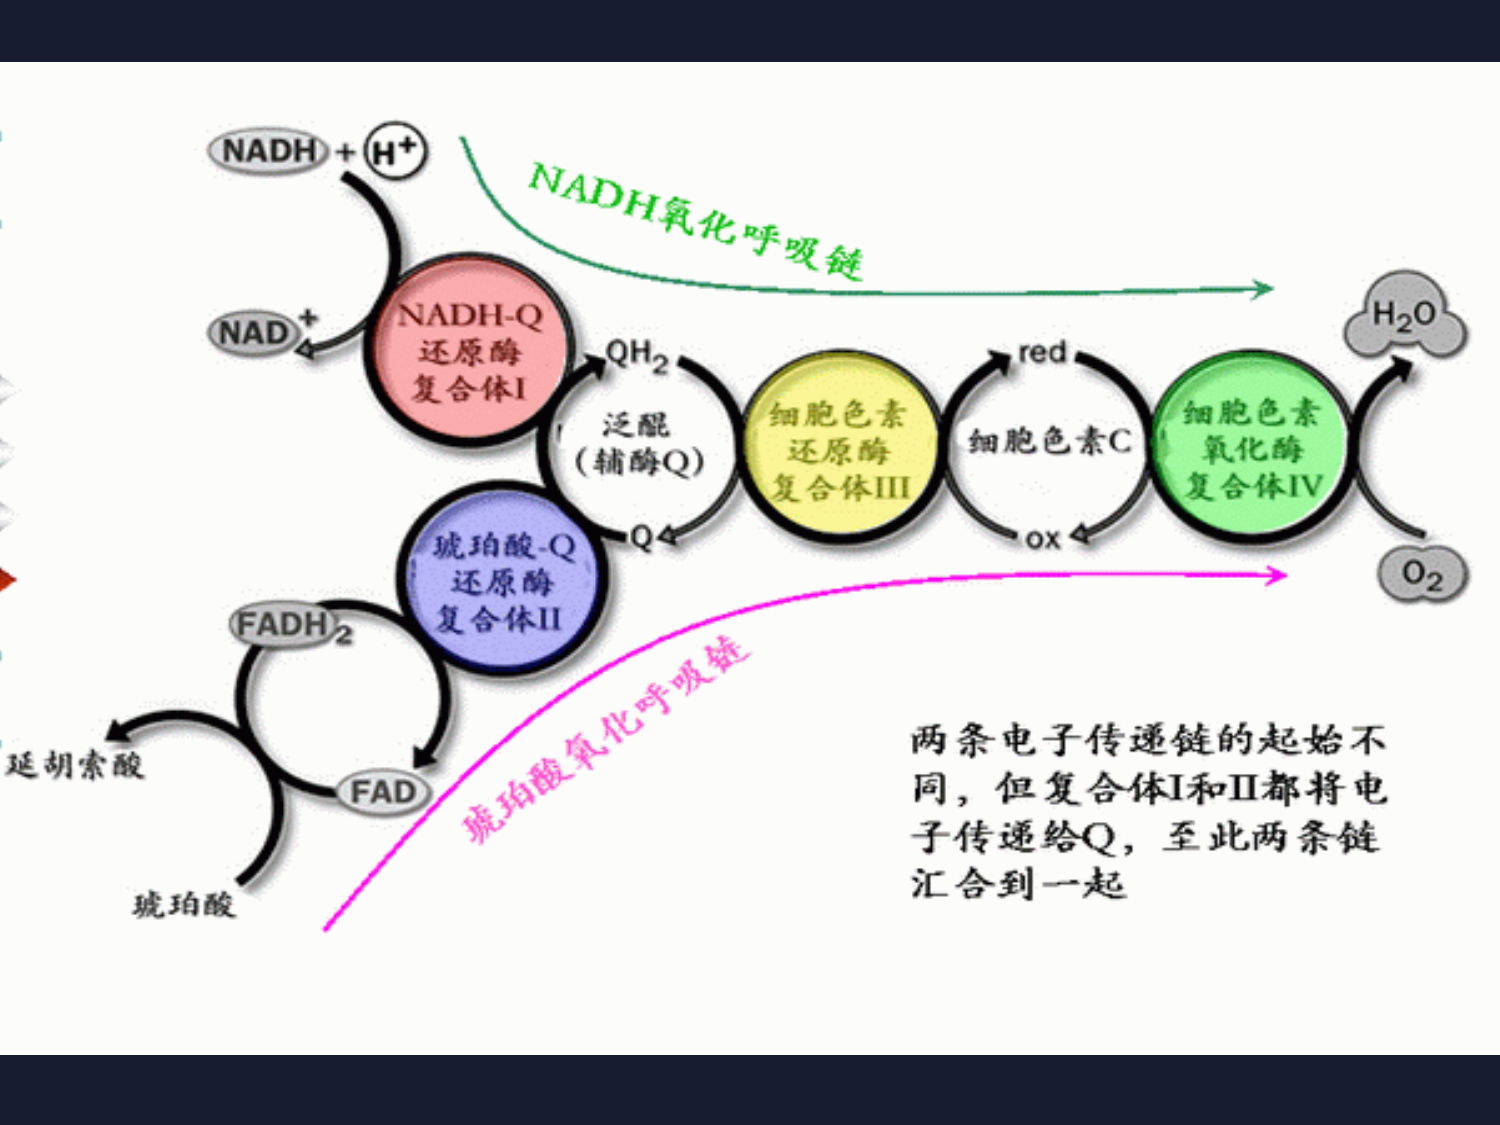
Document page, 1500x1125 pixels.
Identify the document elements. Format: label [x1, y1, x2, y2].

list [0, 62, 1500, 1055]
